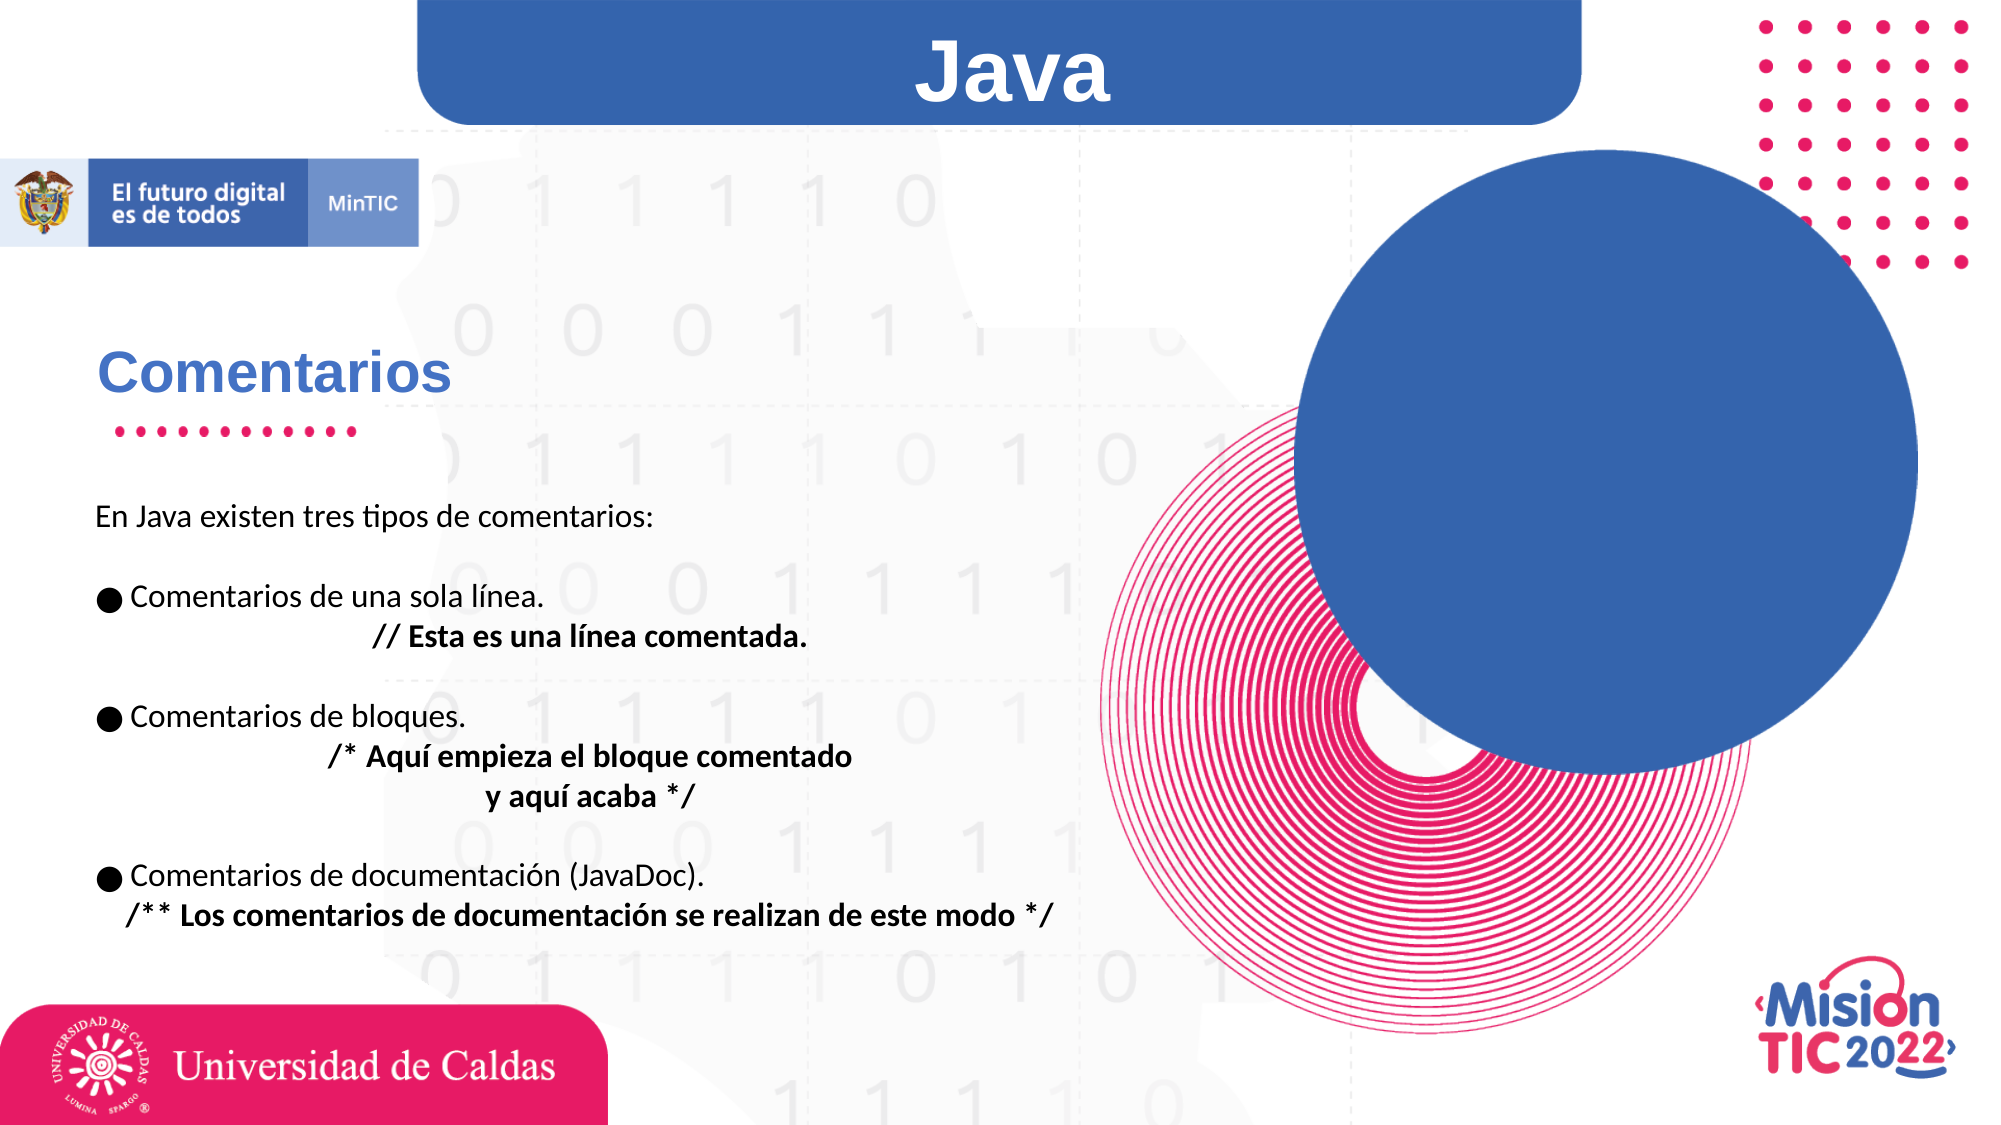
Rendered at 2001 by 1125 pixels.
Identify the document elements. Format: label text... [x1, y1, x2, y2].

text_box Comentarios [82, 318, 979, 430]
text_box Java [564, 17, 1461, 128]
text_box En Java existen tres tipos de comentarios: Comentarios de una sola línea. // Esta es una línea comentada. Comentarios de bloques. /* Aquí empieza el bloque comentado y aquí acaba */ Comentarios de documentación (JavaDoc). /** Los comentarios de documentación se realizan de este modo */ [80, 486, 1095, 941]
picture [0, 0, 2000, 1125]
